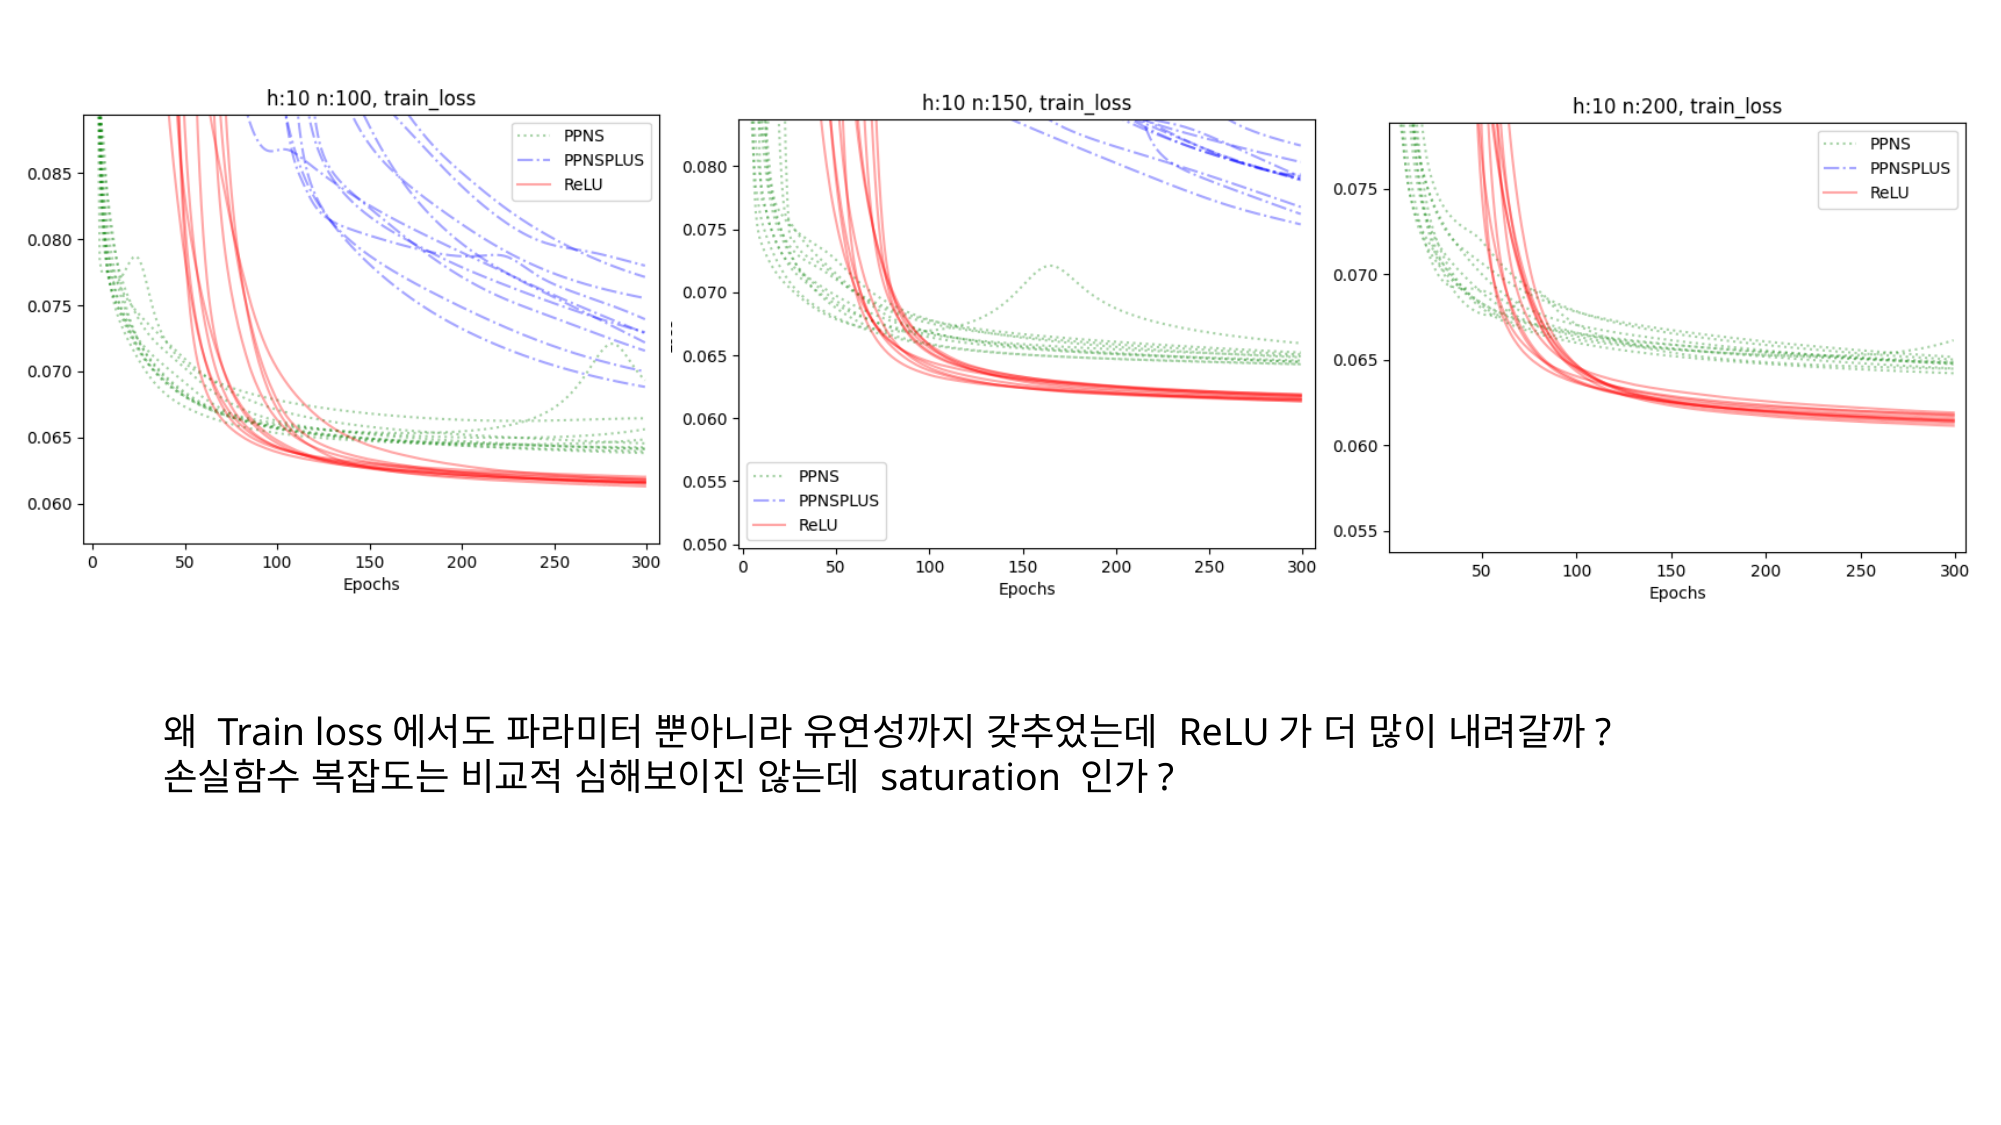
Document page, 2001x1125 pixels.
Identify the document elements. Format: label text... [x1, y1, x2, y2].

picture [17, 88, 1983, 608]
text_box 왜 Train loss에서도 파라미터 뿐아니라 유연성까지 갖추었는데 ReLU가 더 많이 내려갈까? 손실함수 복잡도는 비교적 심해보이진 않는데 saturation 인가? [148, 700, 1627, 806]
